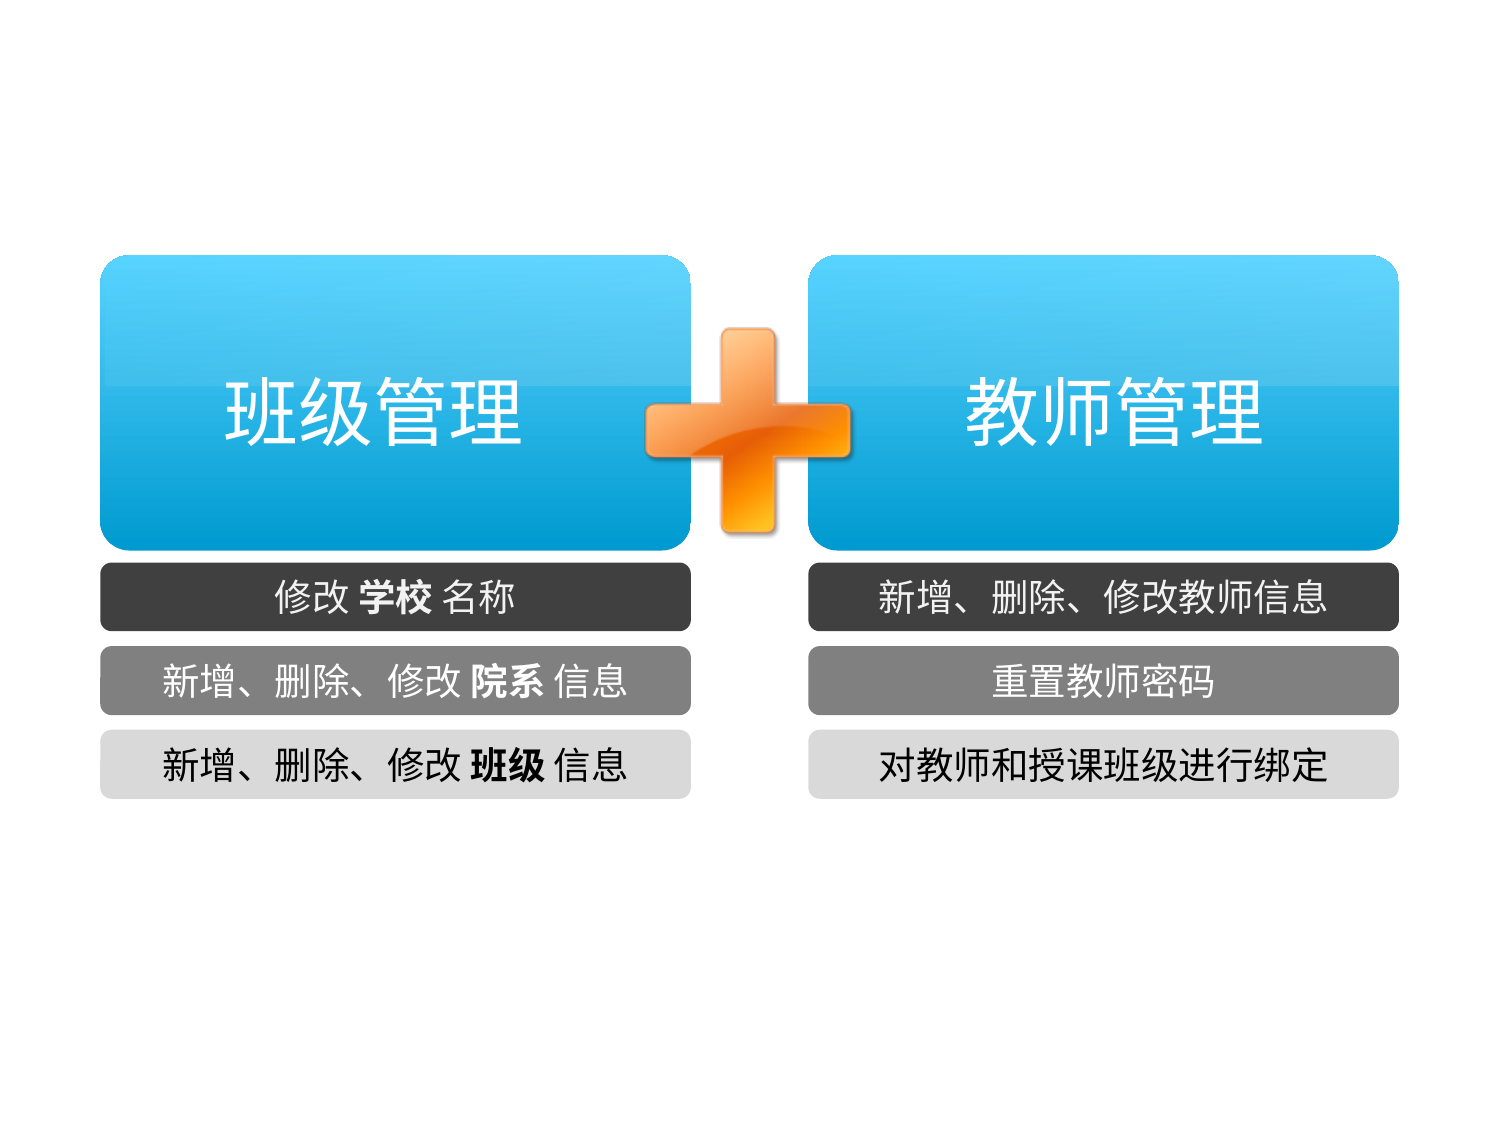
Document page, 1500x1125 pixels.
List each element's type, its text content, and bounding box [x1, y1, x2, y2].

text_box 新增、删除、修改 班级 信息 [98, 727, 693, 801]
text_box [538, 388, 680, 553]
text_box [806, 253, 1402, 388]
text_box [819, 388, 949, 553]
text_box 新增、删除、修改 院系 信息 [98, 643, 693, 718]
text_box 教师管理 [949, 358, 1280, 554]
text_box [98, 260, 208, 553]
text_box [1280, 386, 1402, 553]
text_box 修改 学校 名称 [98, 560, 693, 634]
text_box 班级管理 [208, 358, 538, 554]
text_box [103, 253, 699, 388]
text_box 重置教师密码 [806, 643, 1402, 718]
text_box 对教师和授课班级进行绑定 [806, 727, 1402, 801]
picture [643, 326, 857, 539]
text_box 新增、删除、修改教师信息 [806, 560, 1402, 634]
